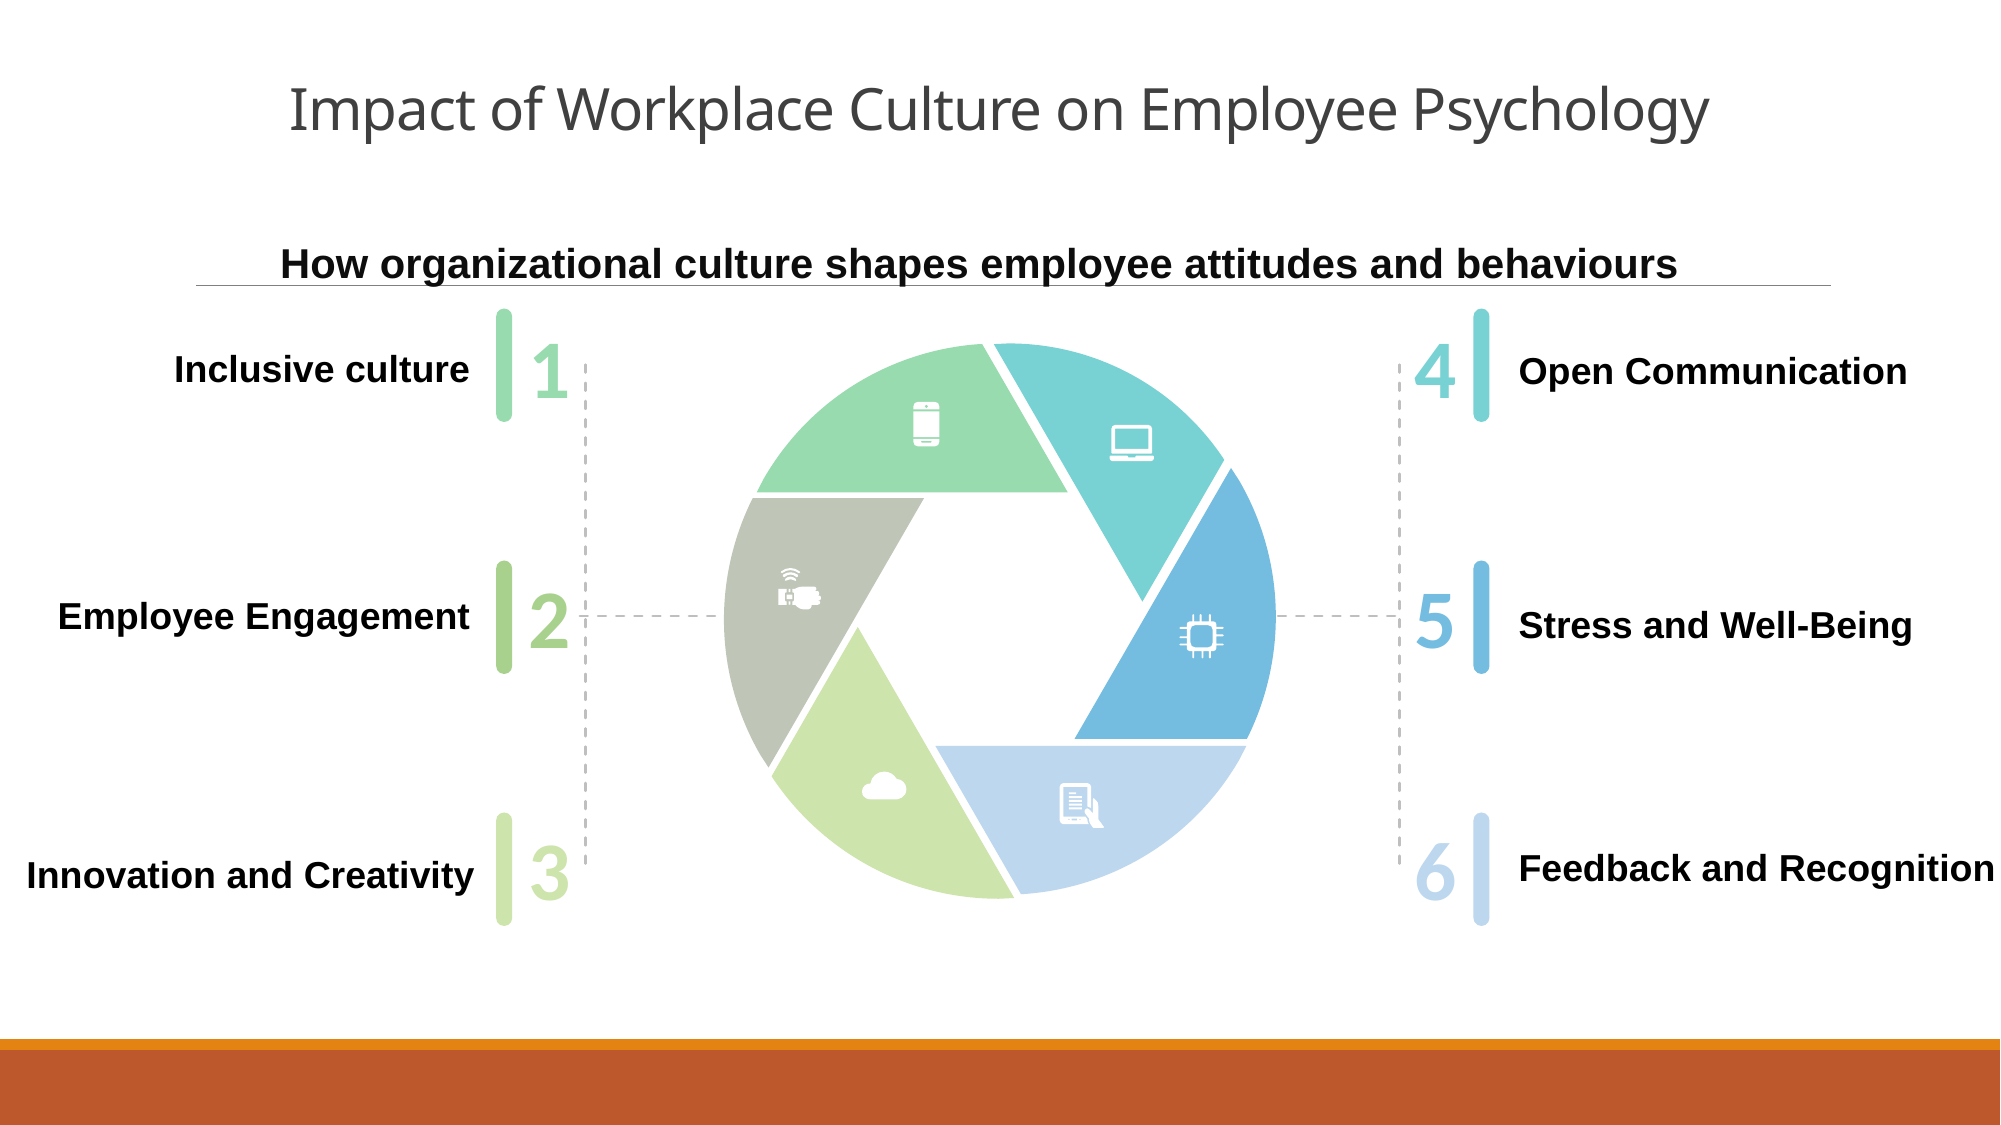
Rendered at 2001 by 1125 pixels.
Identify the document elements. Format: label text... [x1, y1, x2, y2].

text_box Inclusive culture [93, 337, 485, 397]
text_box [494, 559, 513, 676]
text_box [912, 401, 940, 447]
text_box [1472, 307, 1491, 424]
title Impact of Workplace Culture on Employee Psychology [78, 59, 1922, 150]
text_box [585, 364, 589, 612]
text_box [585, 624, 589, 869]
text_box How organizational culture shapes employee attitudes and behaviours [262, 237, 1697, 293]
text_box 1 [513, 307, 586, 423]
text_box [1059, 782, 1105, 829]
text_box [494, 811, 513, 928]
text_box [1472, 811, 1491, 928]
text_box Feedback and Recognition [1503, 836, 2000, 897]
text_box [777, 566, 822, 610]
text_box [1398, 364, 1402, 612]
text_box 2 [513, 557, 582, 673]
text_box Innovation and Creativity [0, 843, 490, 904]
text_box 6 [1399, 809, 1472, 925]
text_box 4 [1399, 307, 1472, 423]
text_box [1109, 424, 1155, 462]
text_box 5 [1412, 557, 1472, 673]
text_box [688, 333, 1311, 905]
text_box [1398, 624, 1402, 869]
text_box Stress and Well-Being [1503, 593, 1946, 654]
text_box Open Communication [1503, 339, 1946, 400]
text_box [494, 307, 513, 424]
text_box [1472, 559, 1491, 676]
text_box 3 [513, 809, 586, 925]
text_box Employee Engagement [40, 584, 485, 645]
